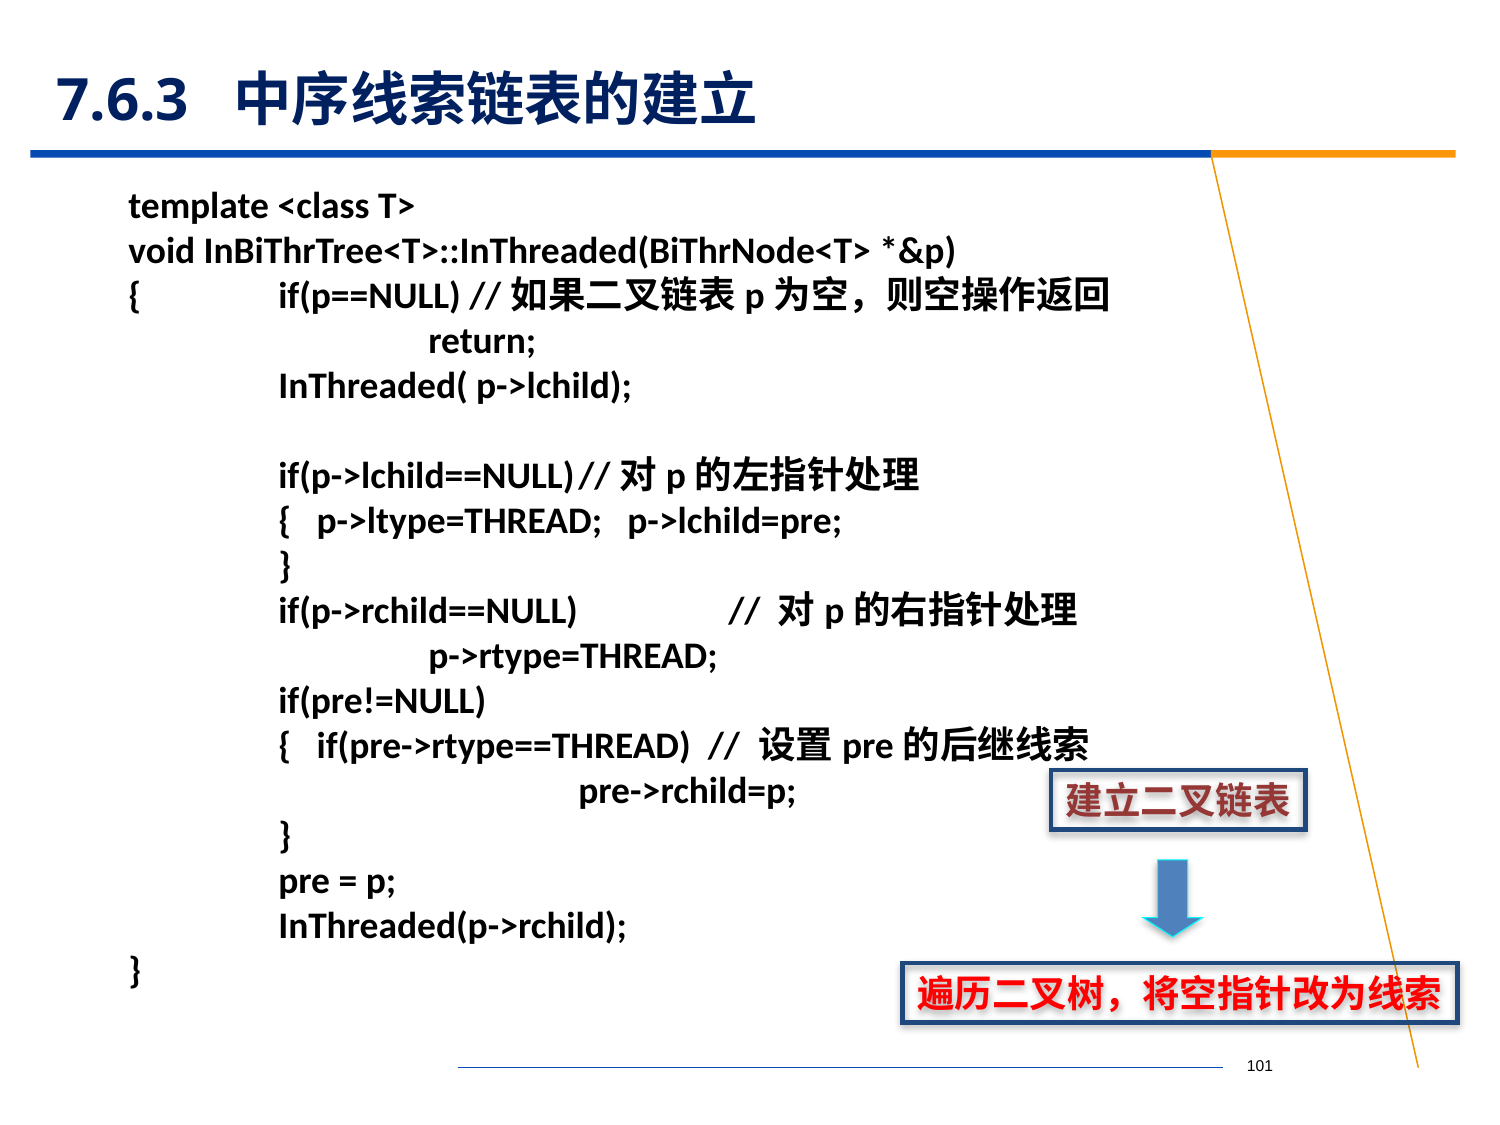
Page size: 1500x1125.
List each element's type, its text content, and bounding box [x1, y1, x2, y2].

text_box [899, 769, 1461, 1024]
text_box template <class T> void InBiThrTree<T>::InThreaded(BiThrNode<T> *&p) { if(p==NULL) //如果二叉链表p为空，则空操作返回 return; InThreaded( p->lchild); if(p->lchild==NULL) //对p的左指针处理 { p->ltype=THREAD; p->lchild=pre; } if(p->rchild==NULL) // 对p的右指针处理 p->rtype=THREAD; if(pre!=NULL) { if(pre->rtype==THREAD) // 设置pre的后继线索 pre->rchild=p; } pre = p; InThreaded(p->rchild); } [113, 173, 1404, 999]
title 7.6.3 中序线索链表的建立 [41, 64, 1392, 130]
